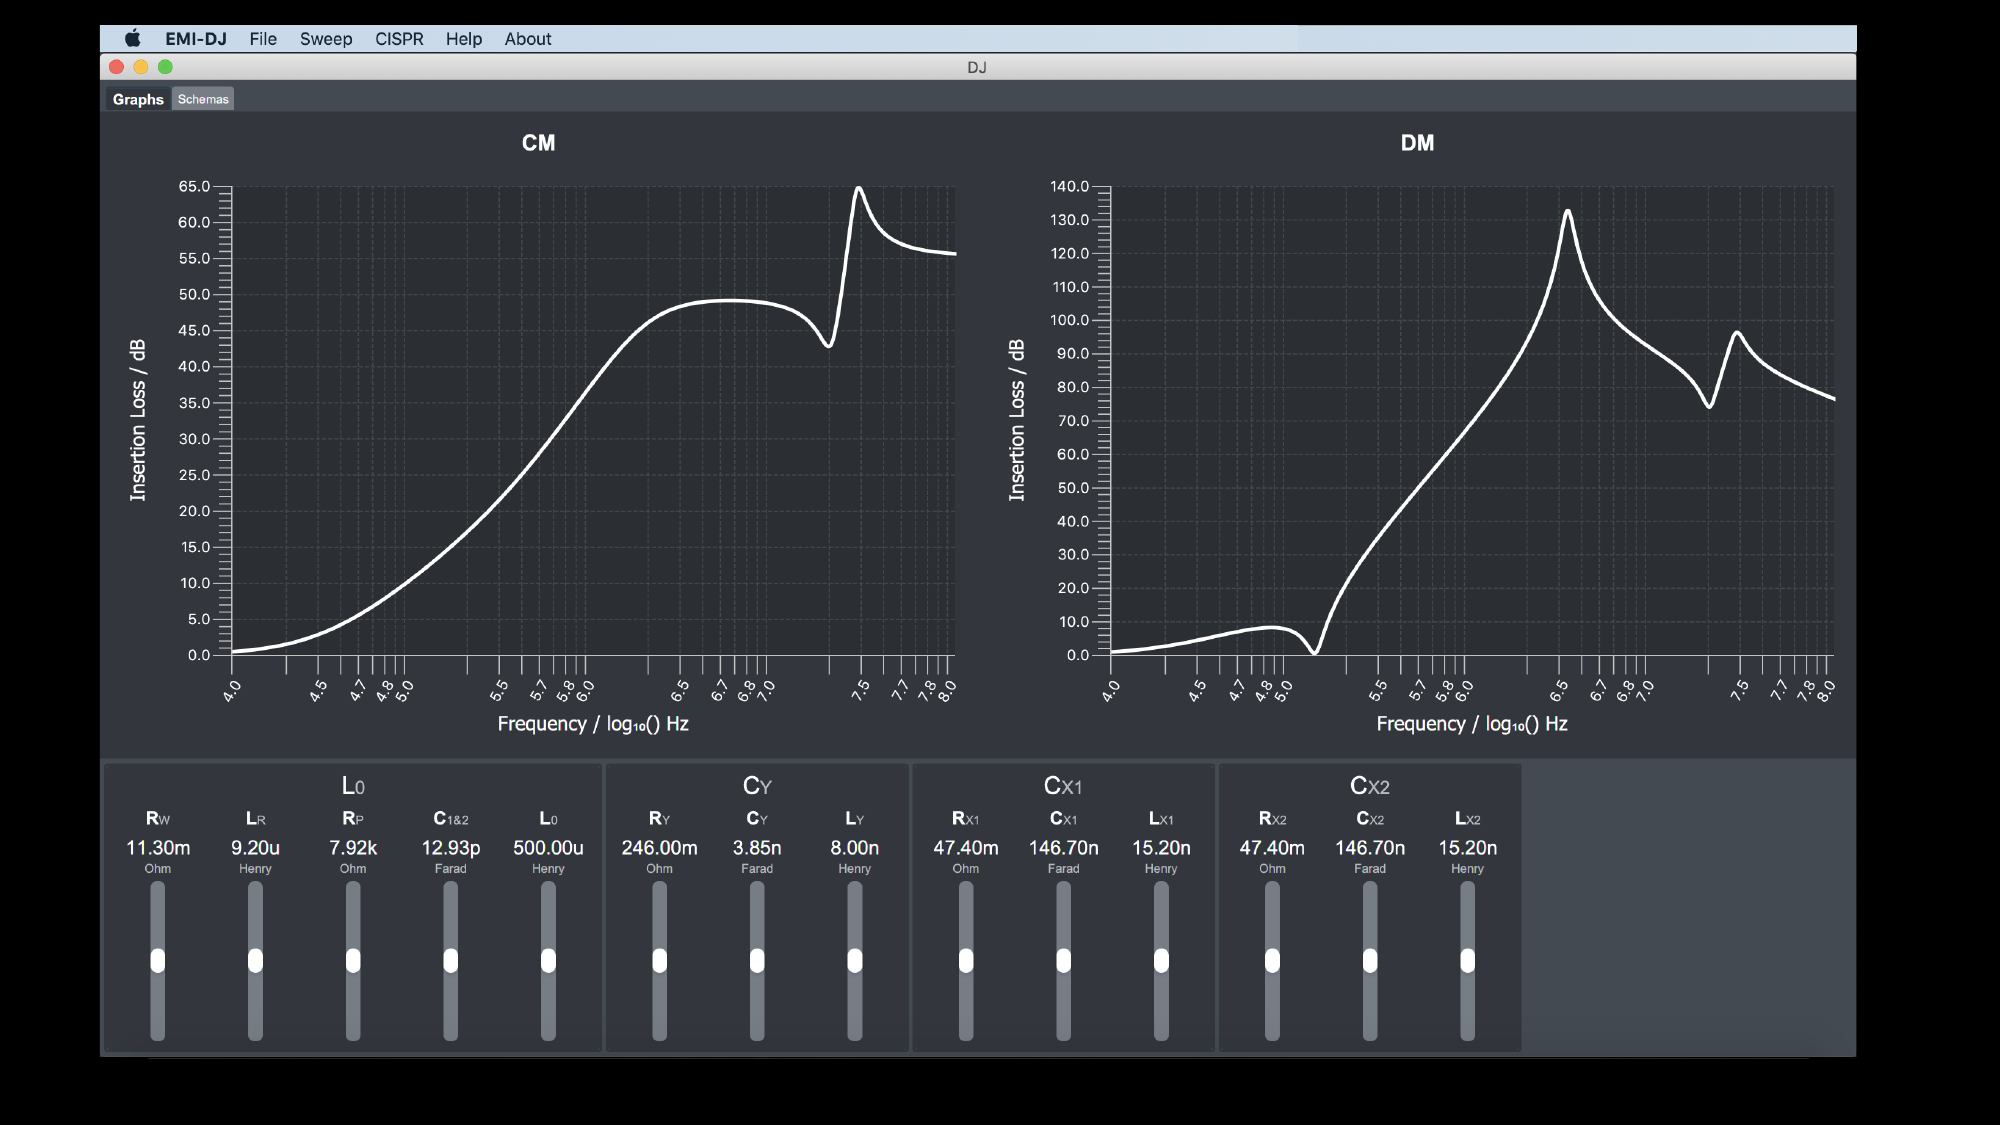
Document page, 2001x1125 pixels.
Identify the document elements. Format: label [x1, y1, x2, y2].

text_box [99, 23, 1857, 1059]
